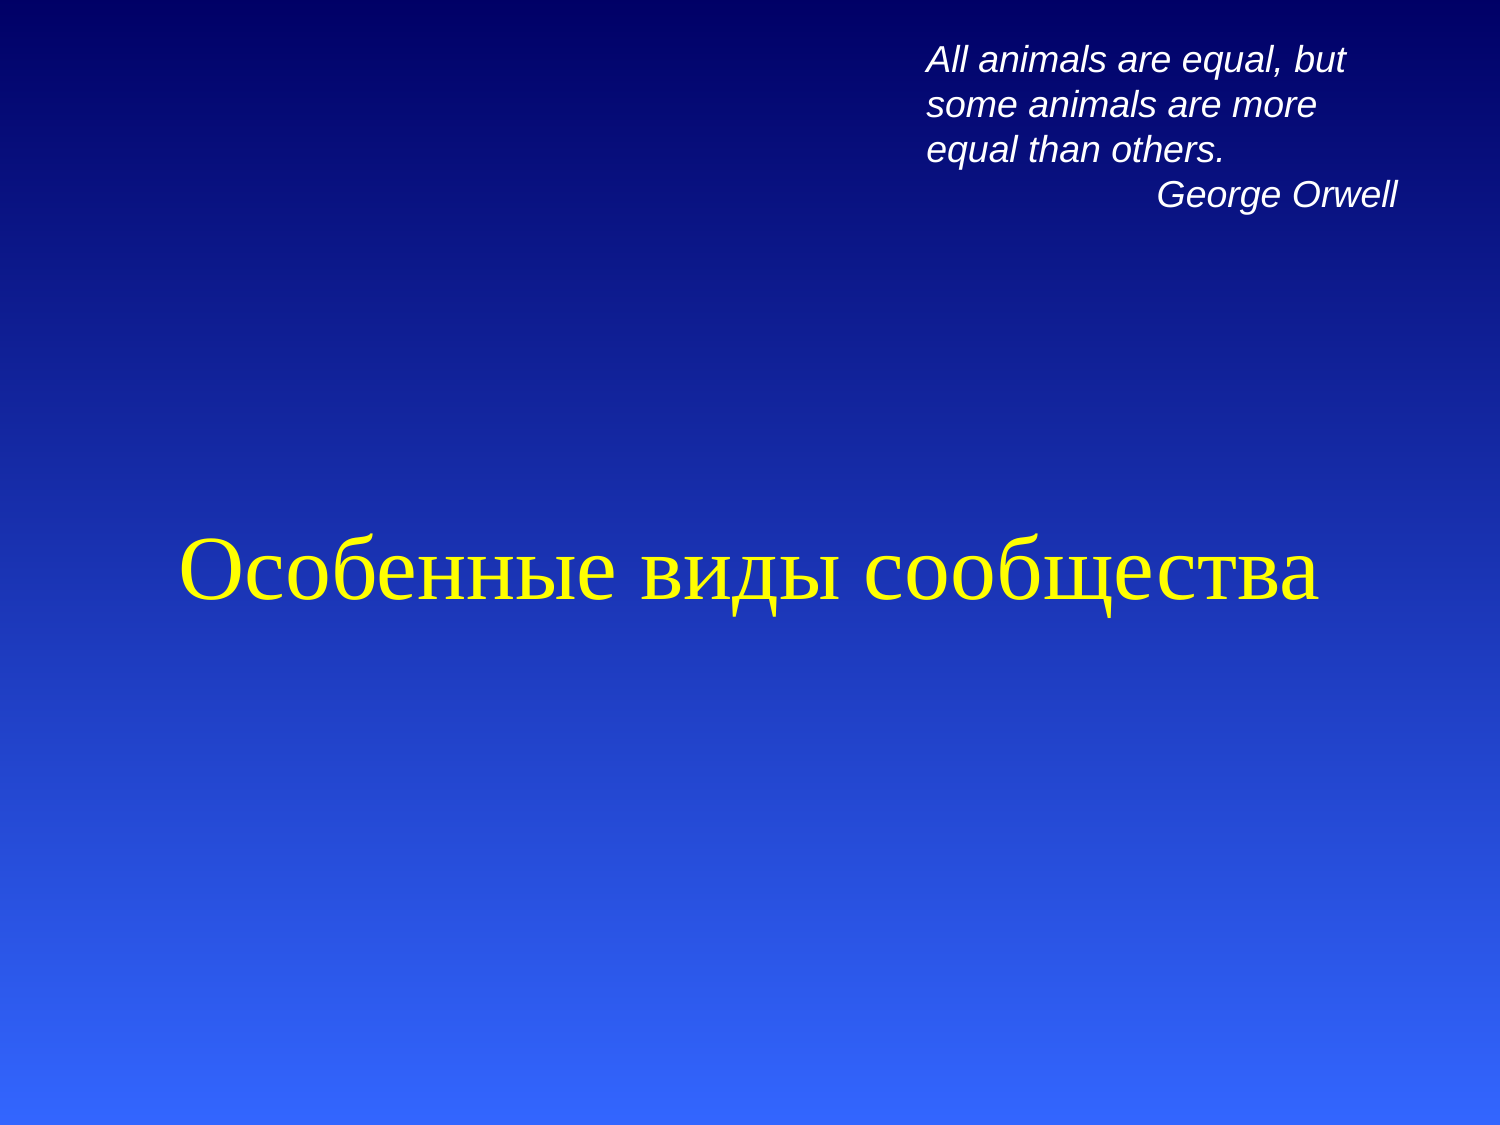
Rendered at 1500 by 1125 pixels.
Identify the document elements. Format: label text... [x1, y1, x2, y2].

text_box All animals are equal, but some animals are more equal than others. George Orwell [911, 27, 1413, 223]
title Особенные виды сообщества [112, 468, 1388, 657]
